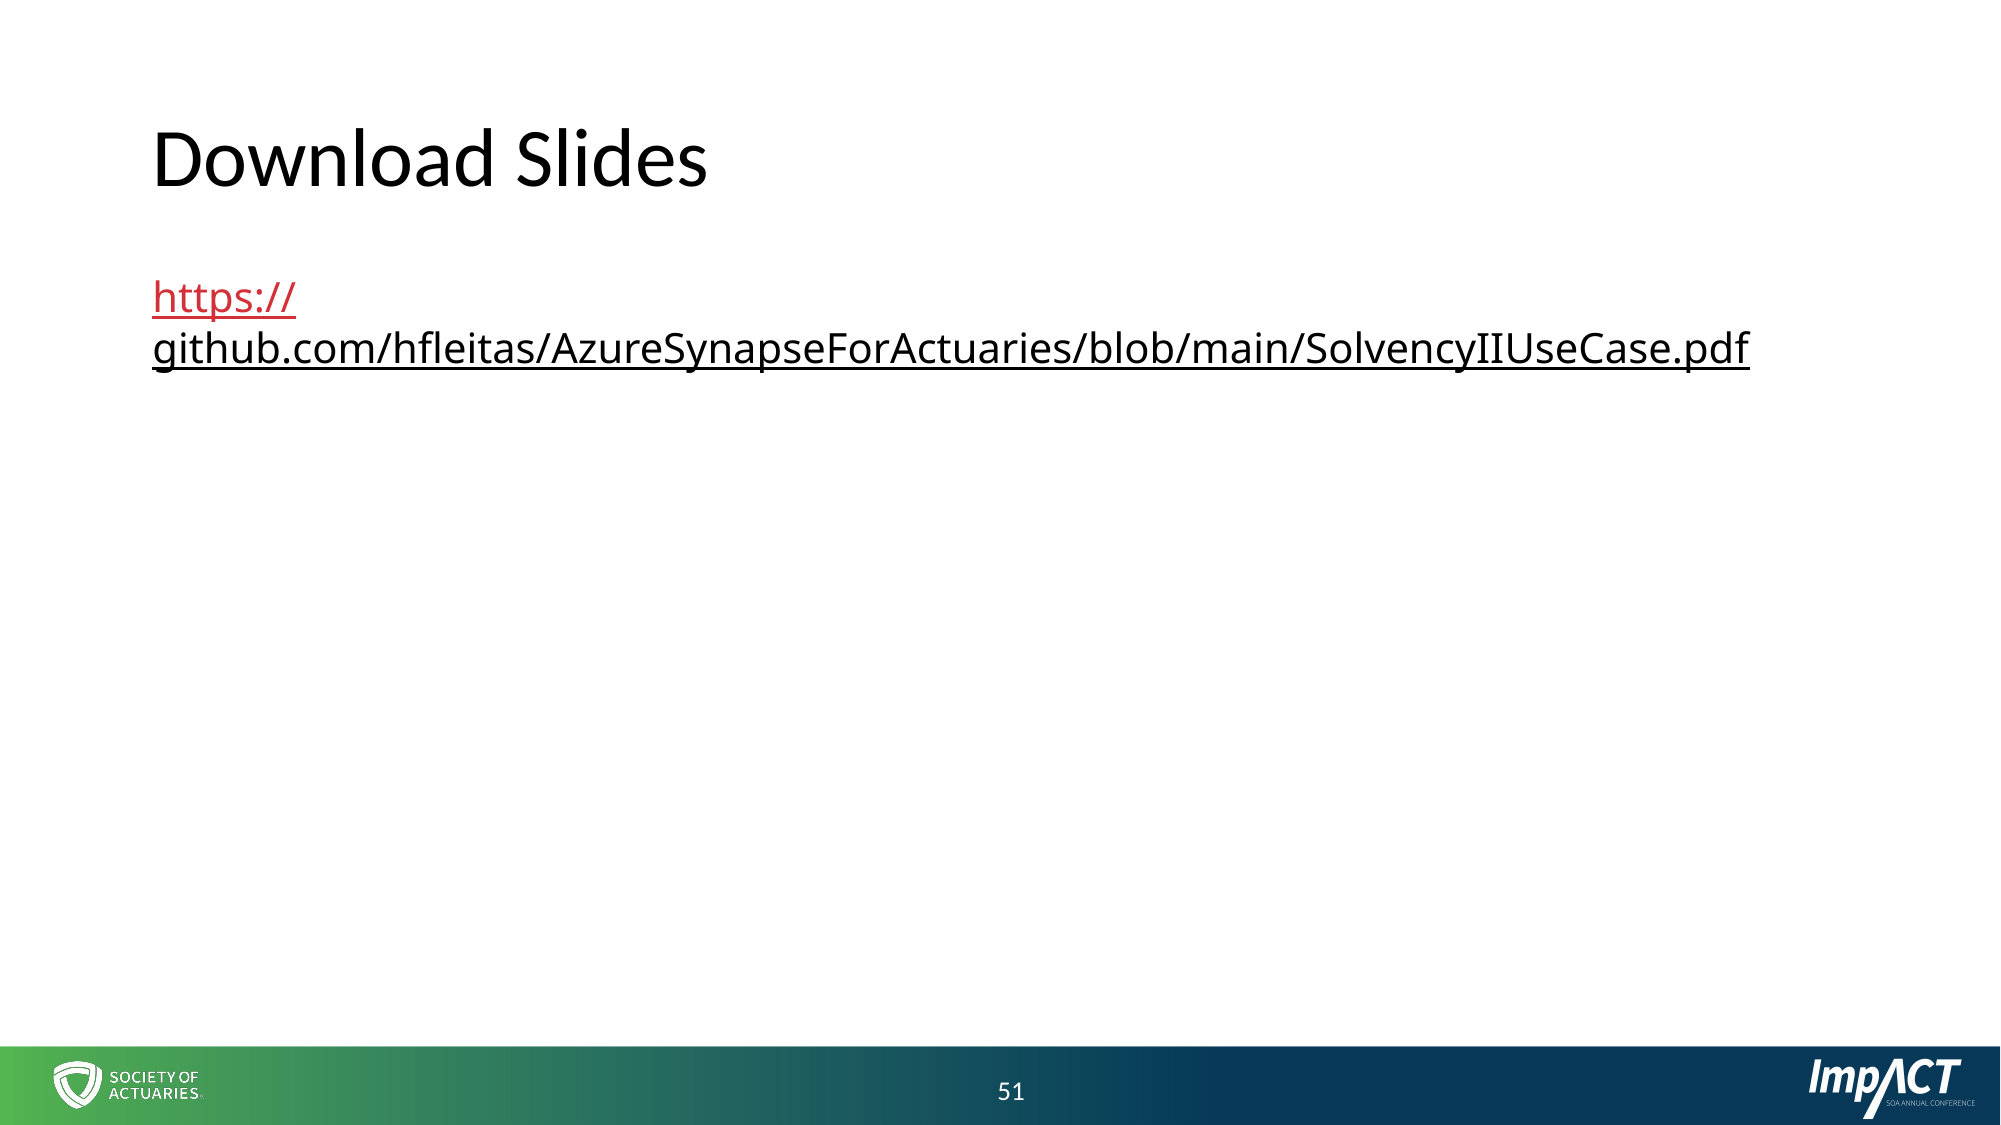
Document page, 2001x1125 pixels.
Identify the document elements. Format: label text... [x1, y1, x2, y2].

picture [1809, 1048, 1975, 1122]
title Download Slides [137, 54, 1863, 264]
slide_number 51 [960, 1076, 1040, 1102]
list https://github.com/hfleitas/AzureSynapseForActuaries/blob/main/SolvencyIIUseCase.pdf [137, 264, 1863, 956]
